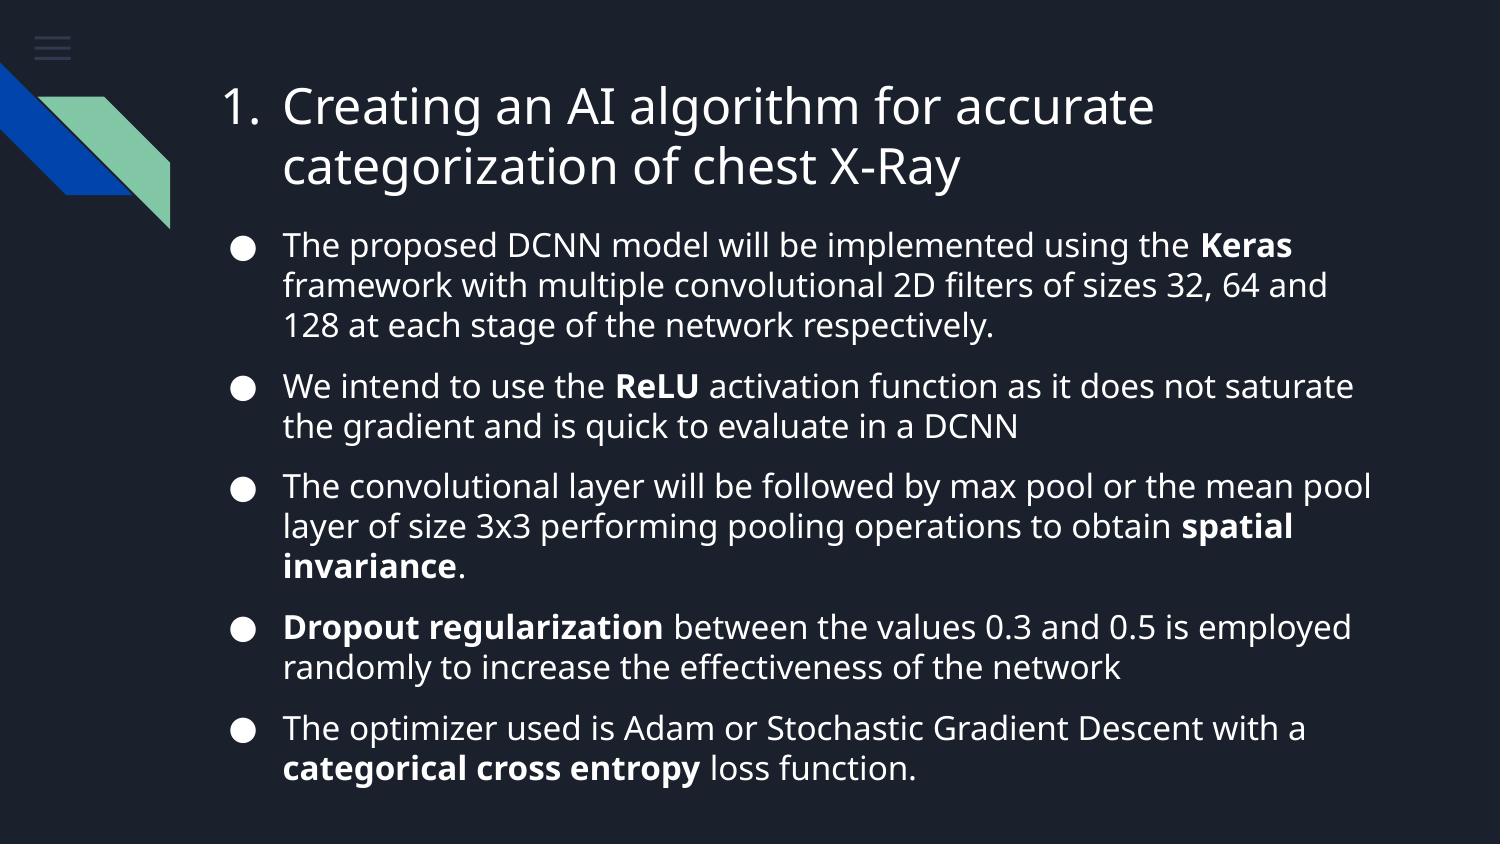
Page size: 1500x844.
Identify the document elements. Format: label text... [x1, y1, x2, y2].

text_box The proposed DCNN model will be implemented using the Keras framework with multiple convolutional 2D filters of sizes 32, 64 and 128 at each stage of the network respectively. We intend to use the ReLU activation function as it does not saturate the gradient and is quick to evaluate in a DCNN The convolutional layer will be followed by max pool or the mean pool layer of size 3x3 performing pooling operations to obtain spatial invariance. Dropout regularization between the values 0.3 and 0.5 is employed randomly to increase the effectiveness of the network The optimizer used is Adam or Stochastic Gradient Descent with a categorical cross entropy loss function. [192, 209, 1397, 786]
text_box Creating an AI algorithm for accurate categorization of chest X-Ray [192, 59, 1348, 210]
